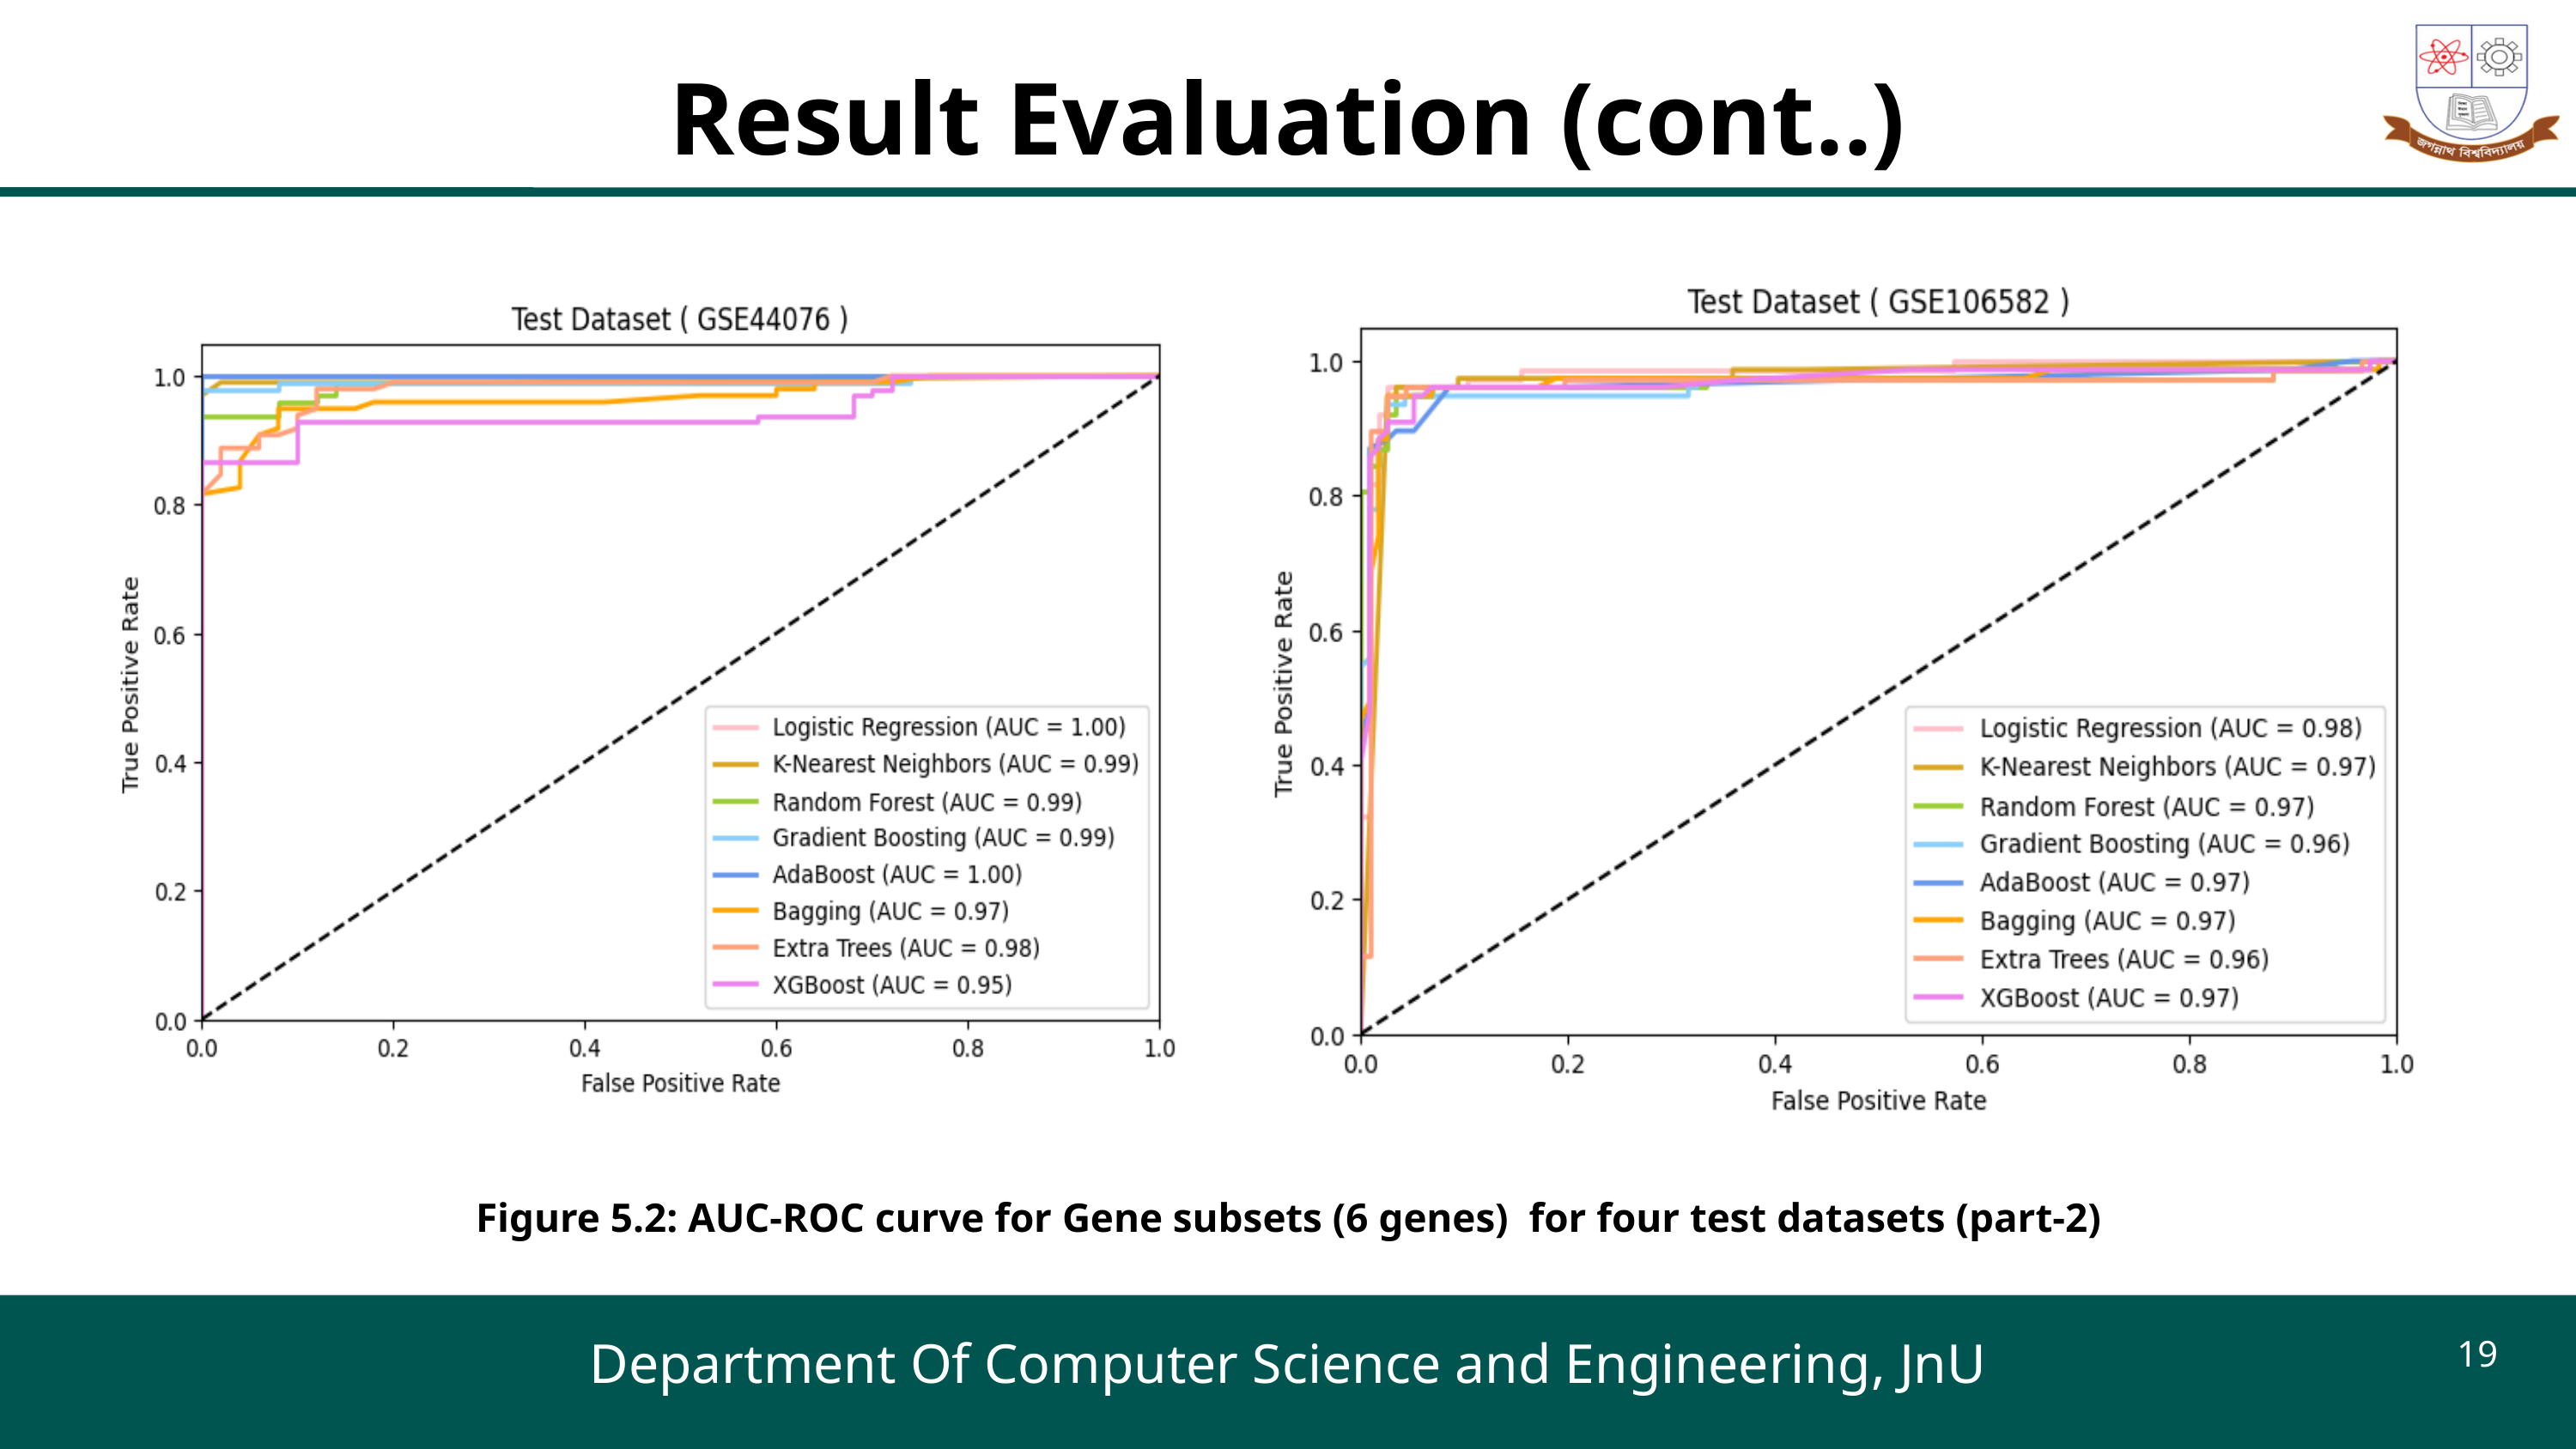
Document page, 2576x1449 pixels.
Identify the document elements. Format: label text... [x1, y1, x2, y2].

text_box [0, 1289, 2576, 1449]
picture [106, 288, 1192, 1113]
text_box Figure 5.2: AUC-ROC curve for Gene subsets (6 genes) for four test datasets (part-2) [476, 1190, 2102, 1289]
text_box Result Evaluation (cont..) [626, 36, 1950, 175]
text_box Department Of Computer Science and Engineering, JnU [524, 1319, 2054, 1395]
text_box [2382, 15, 2561, 166]
picture [1259, 270, 2433, 1132]
text_box 19 [2431, 1298, 2499, 1374]
